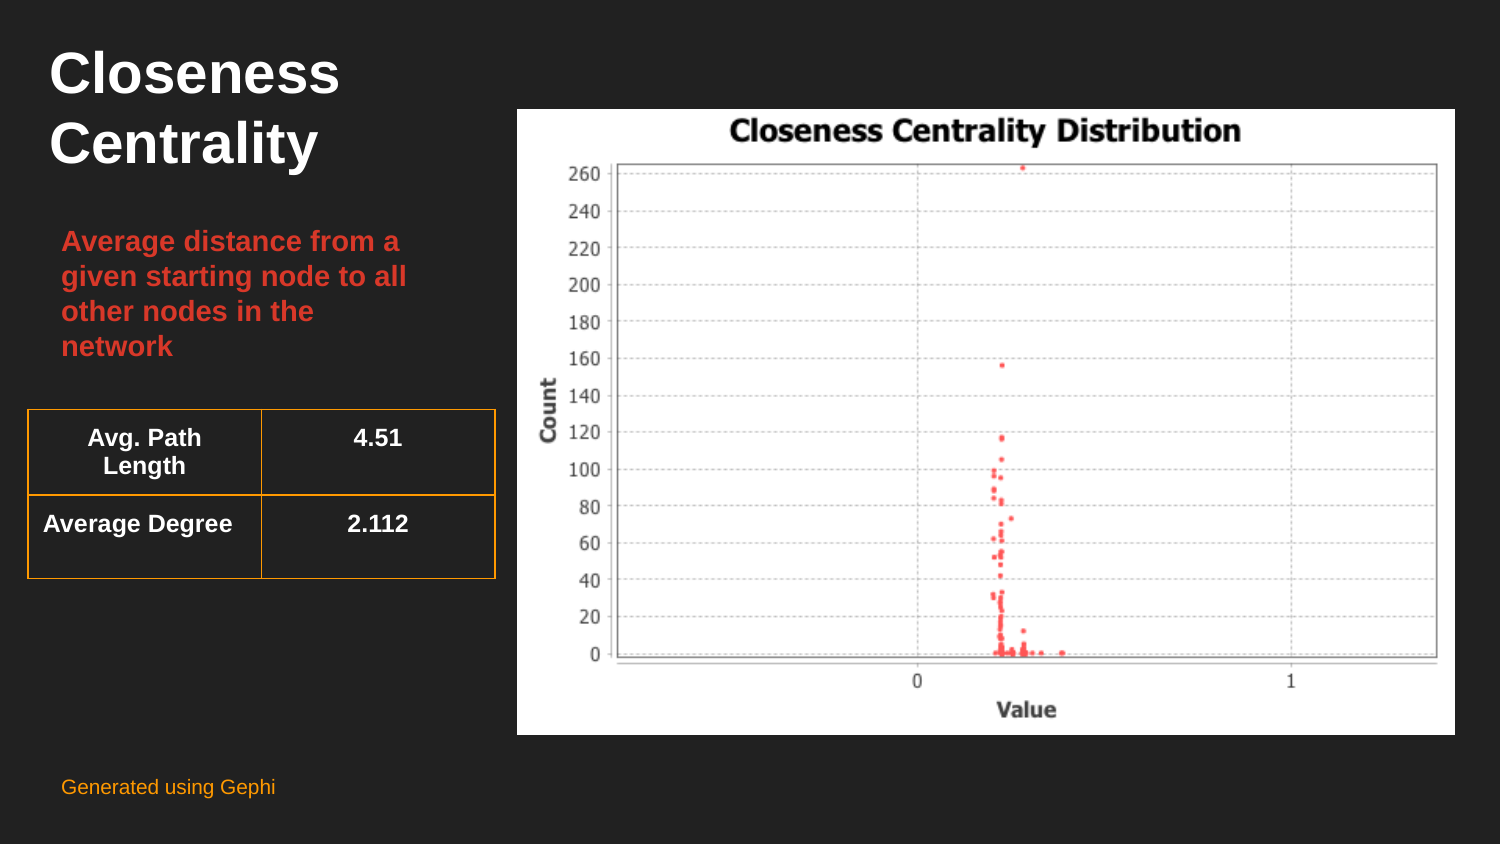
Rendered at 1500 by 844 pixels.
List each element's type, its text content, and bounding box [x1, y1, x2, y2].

table_header Avg. Path Length [29, 410, 261, 494]
text_box [34, 715, 389, 844]
table_header 4.51 [262, 410, 494, 494]
text_box Average distance from a given starting node to all other nodes in the network [46, 208, 439, 409]
picture [516, 109, 1455, 735]
text_box Generated using Gephi [46, 759, 362, 789]
table_cell 2.112 [262, 496, 494, 578]
text_box Closeness Centrality [34, 20, 467, 208]
table_cell Average Degree [29, 496, 261, 578]
